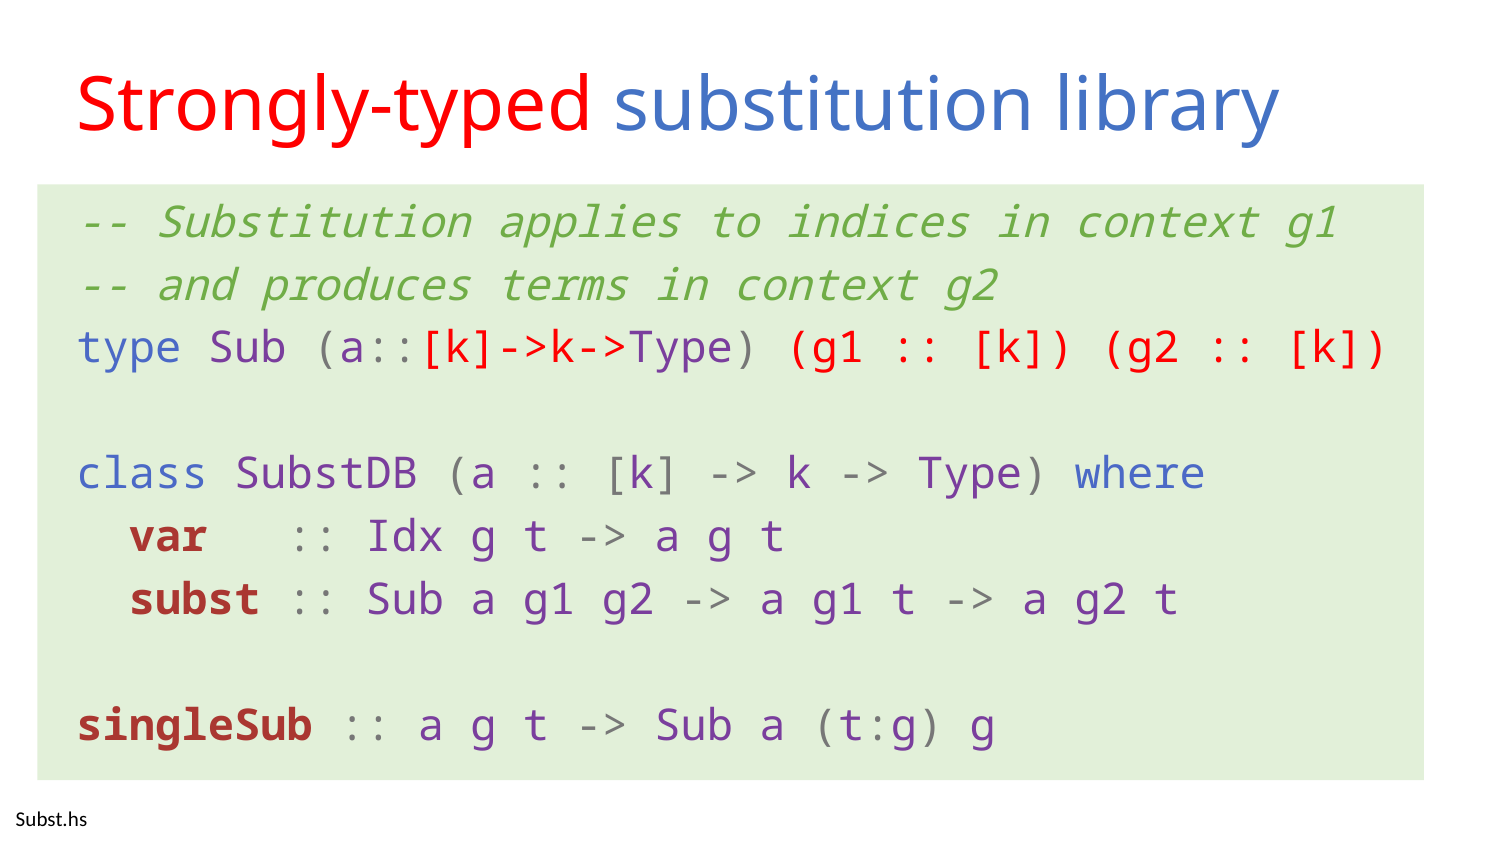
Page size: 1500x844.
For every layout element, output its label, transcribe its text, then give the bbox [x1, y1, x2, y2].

text_box [36, 183, 1425, 781]
text_box Subst.hs [0, 798, 103, 839]
title Strongly-typed substitution library [61, 39, 1356, 174]
list -- Substitution applies to indices in context g1 -- and produces terms in context g2 type Sub (a::[k]->k->Type) (g1 :: [k]) (g2 :: [k]) class SubstDB (a :: [k] -> k -> Type) where var :: Idx g t -> a g t subst :: Sub a g1 g2 -> a g1 t -> a g2 t singleSub :: a g t -> Sub a (t:g) g [61, 191, 1466, 760]
